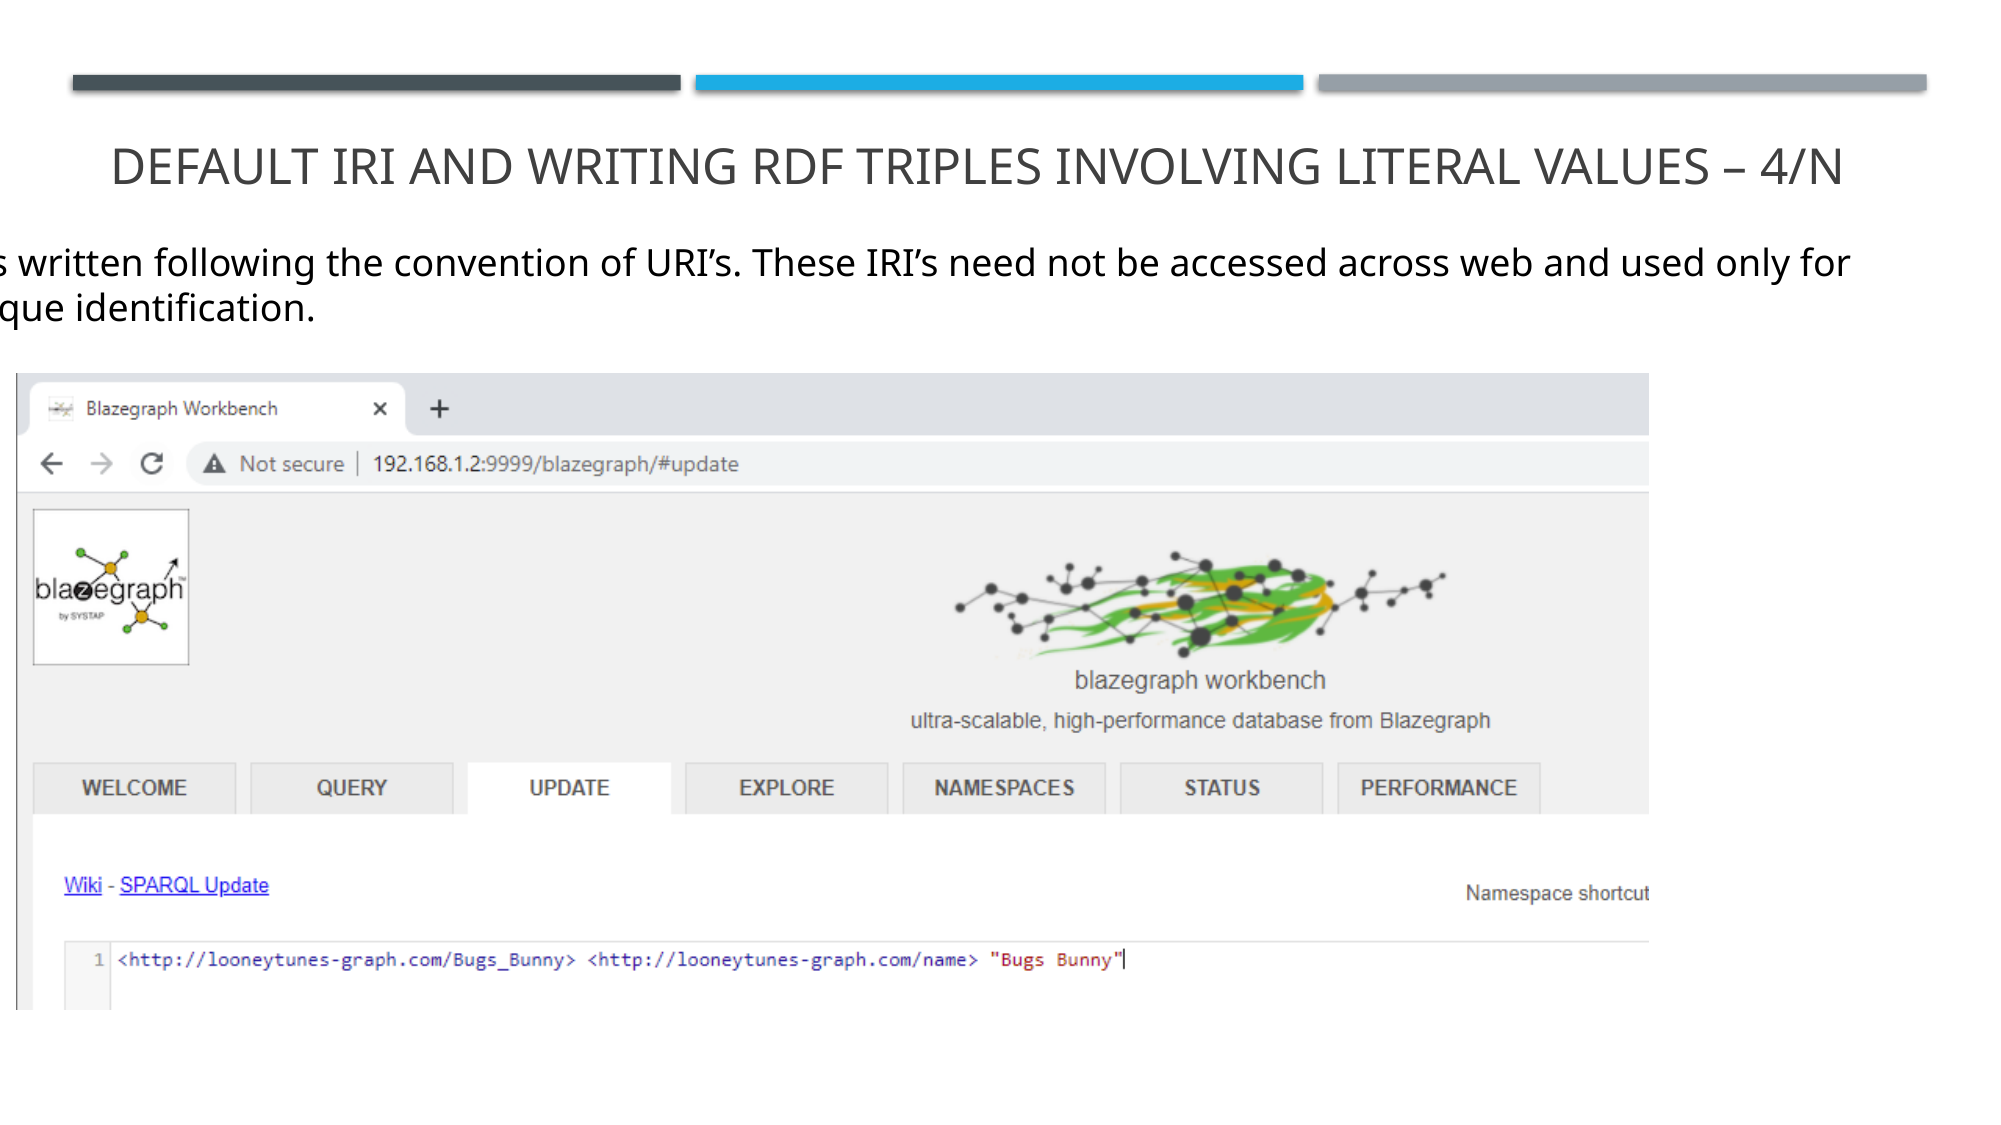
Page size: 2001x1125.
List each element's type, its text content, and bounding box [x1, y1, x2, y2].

title Default IRI and writing RDF triples involving literal values – 4/n [95, 115, 1905, 202]
picture [16, 373, 1649, 1011]
text_box IRIs written following the convention of URI’s. These IRI’s need not be accessed across web and used only for unique identification. [0, 231, 1878, 336]
